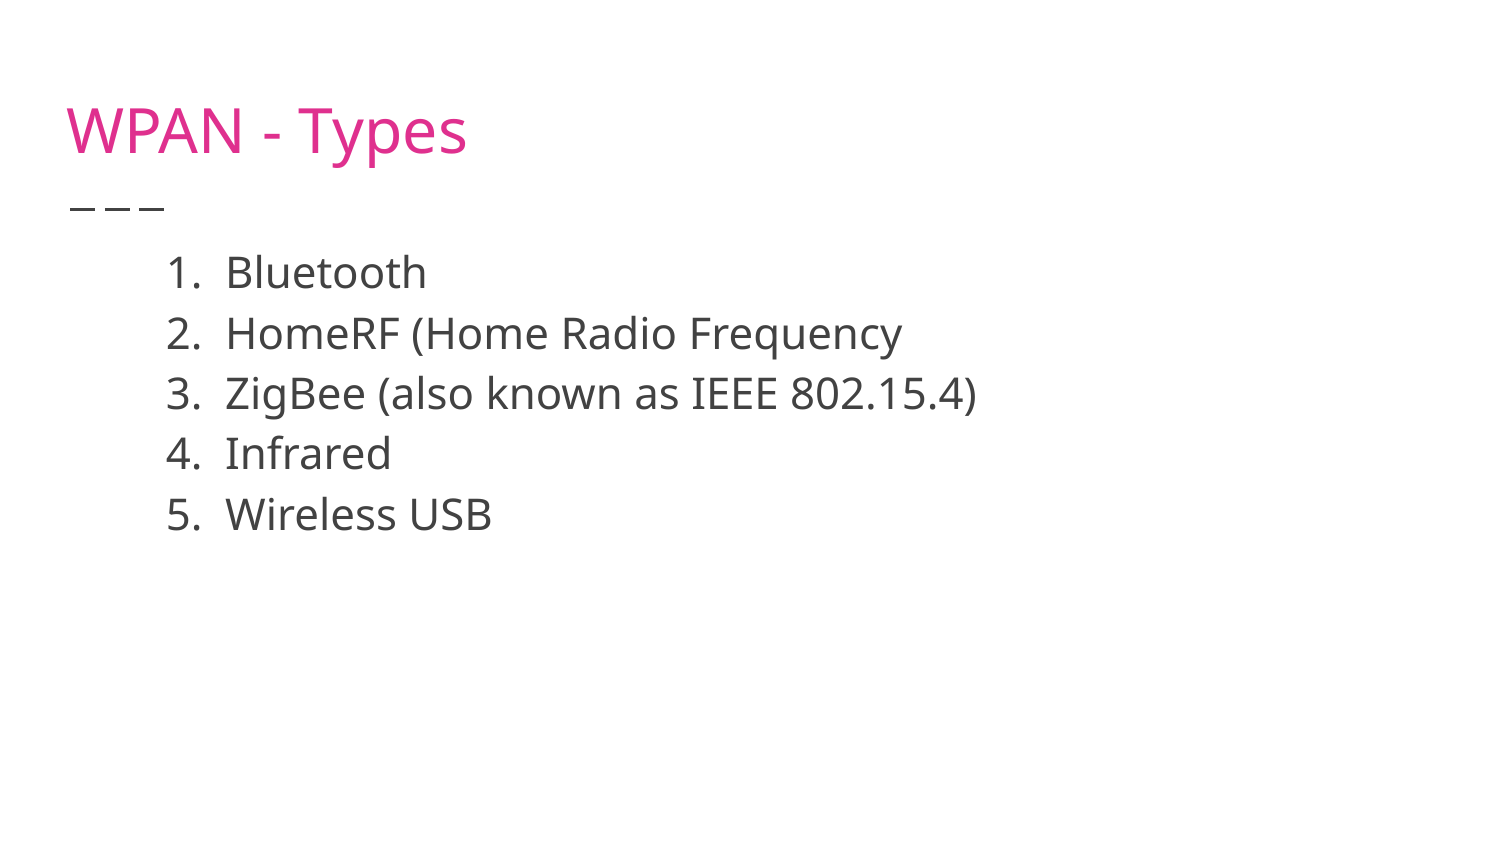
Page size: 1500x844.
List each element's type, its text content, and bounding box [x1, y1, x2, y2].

list Bluetooth HomeRF (Home Radio Frequency ZigBee (also known as IEEE 802.15.4) Infrared Wireless USB [135, 222, 1304, 797]
title WPAN - Types [51, 61, 1449, 182]
